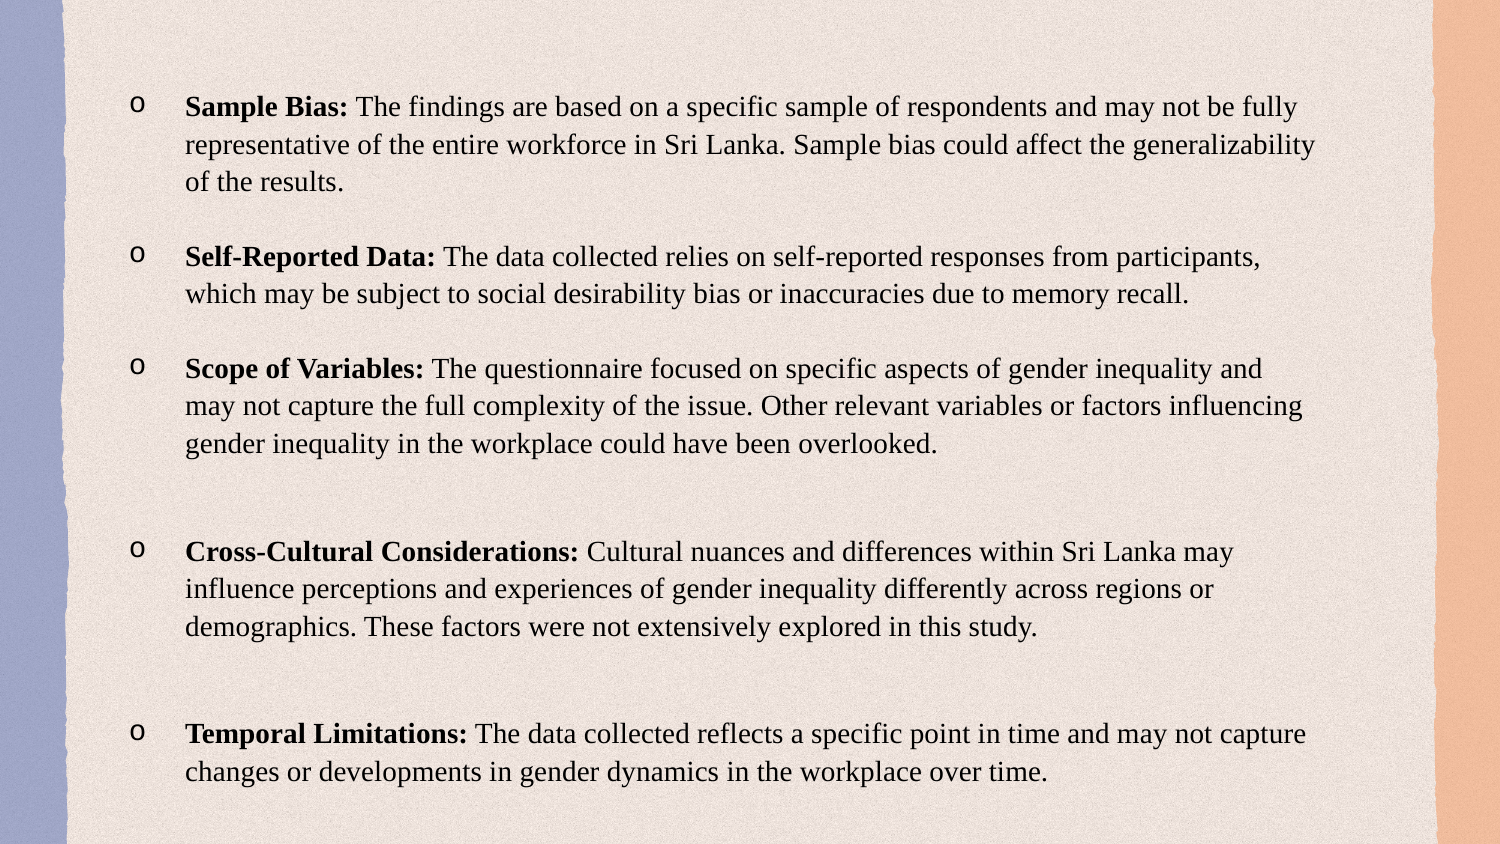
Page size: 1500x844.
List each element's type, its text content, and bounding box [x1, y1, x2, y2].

text_box Sample Bias: The findings are based on a specific sample of respondents and may not be fully representative of the entire workforce in Sri Lanka. Sample bias could affect the generalizability of the results. Self-Reported Data: The data collected relies on self-reported responses from participants, which may be subject to social desirability bias or inaccuracies due to memory recall. Scope of Variables: The questionnaire focused on specific aspects of gender inequality and may not capture the full complexity of the issue. Other relevant variables or factors influencing gender inequality in the workplace could have been overlooked. Cross-Cultural Considerations: Cultural nuances and differences within Sri Lanka may influence perceptions and experiences of gender inequality differently across regions or demographics. These factors were not extensively explored in this study. Temporal Limitations: The data collected reflects a specific point in time and may not capture changes or developments in gender dynamics in the workplace over time. [114, 77, 1332, 844]
